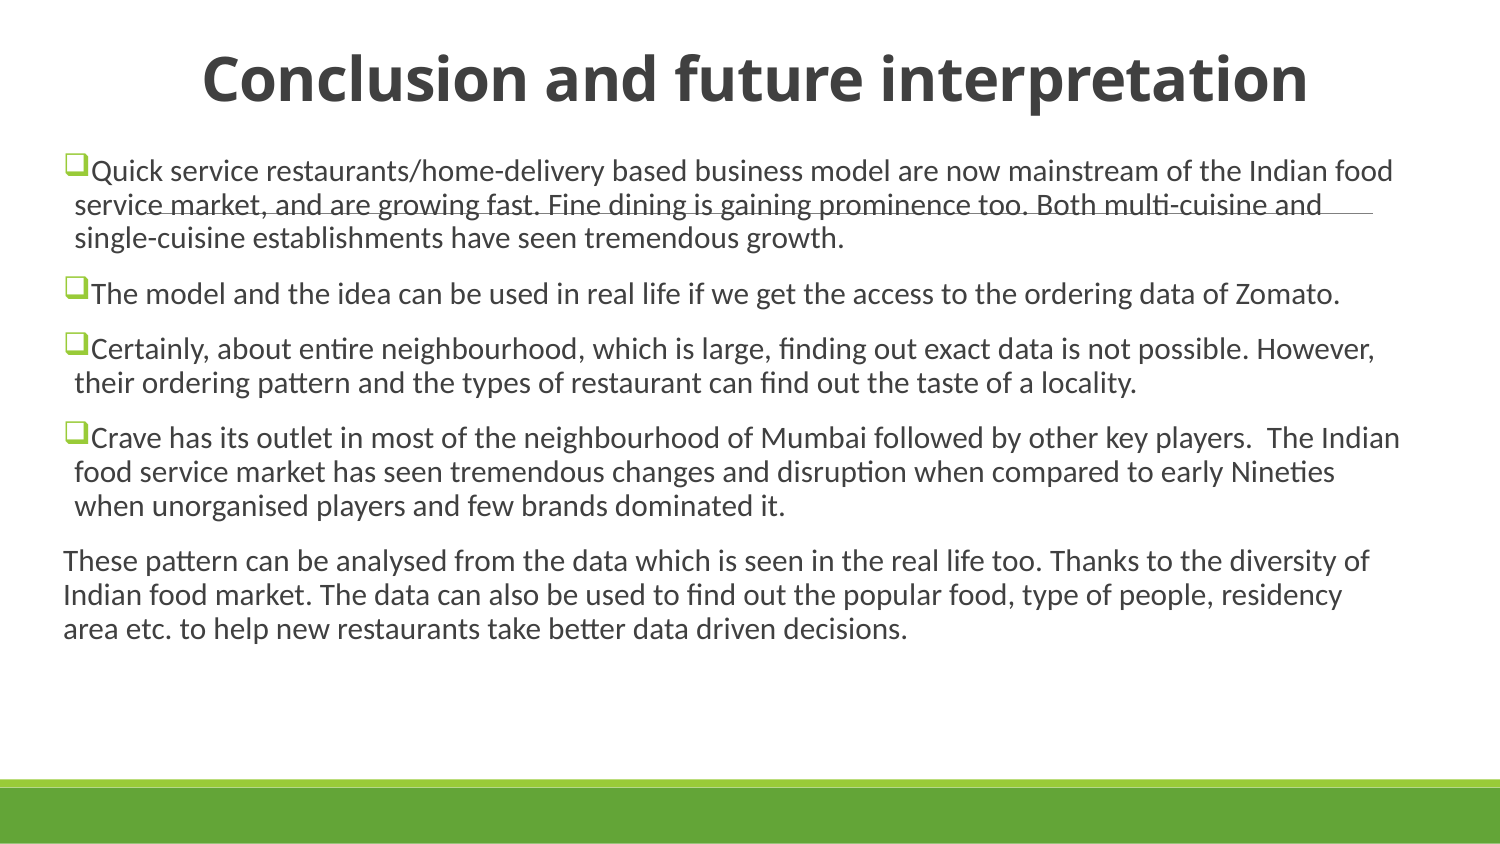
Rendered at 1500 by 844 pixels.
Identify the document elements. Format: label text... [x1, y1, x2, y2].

title Conclusion and future interpretation [63, 38, 1437, 122]
list Quick service restaurants/home-delivery based business model are now mainstream of the Indian food service market, and are growing fast. Fine dining is gaining prominence too. Both multi-cuisine and single-cuisine establishments have seen tremendous growth. The model and the idea can be used in real life if we get the access to the ordering data of Zomato. Certainly, about entire neighbourhood, which is large, finding out exact data is not possible. However, their ordering pattern and the types of restaurant can find out the taste of a locality. Crave has its outlet in most of the neighbourhood of Mumbai followed by other key players. The Indian food service market has seen tremendous changes and disruption when compared to early Nineties when unorganised players and few brands dominated it. These pattern can be analysed from the data which is seen in the real life too. Thanks to the diversity of Indian food market. The data can also be used to find out the popular food, type of people, residency area etc. to help new restaurants take better data driven decisions. [63, 146, 1408, 765]
